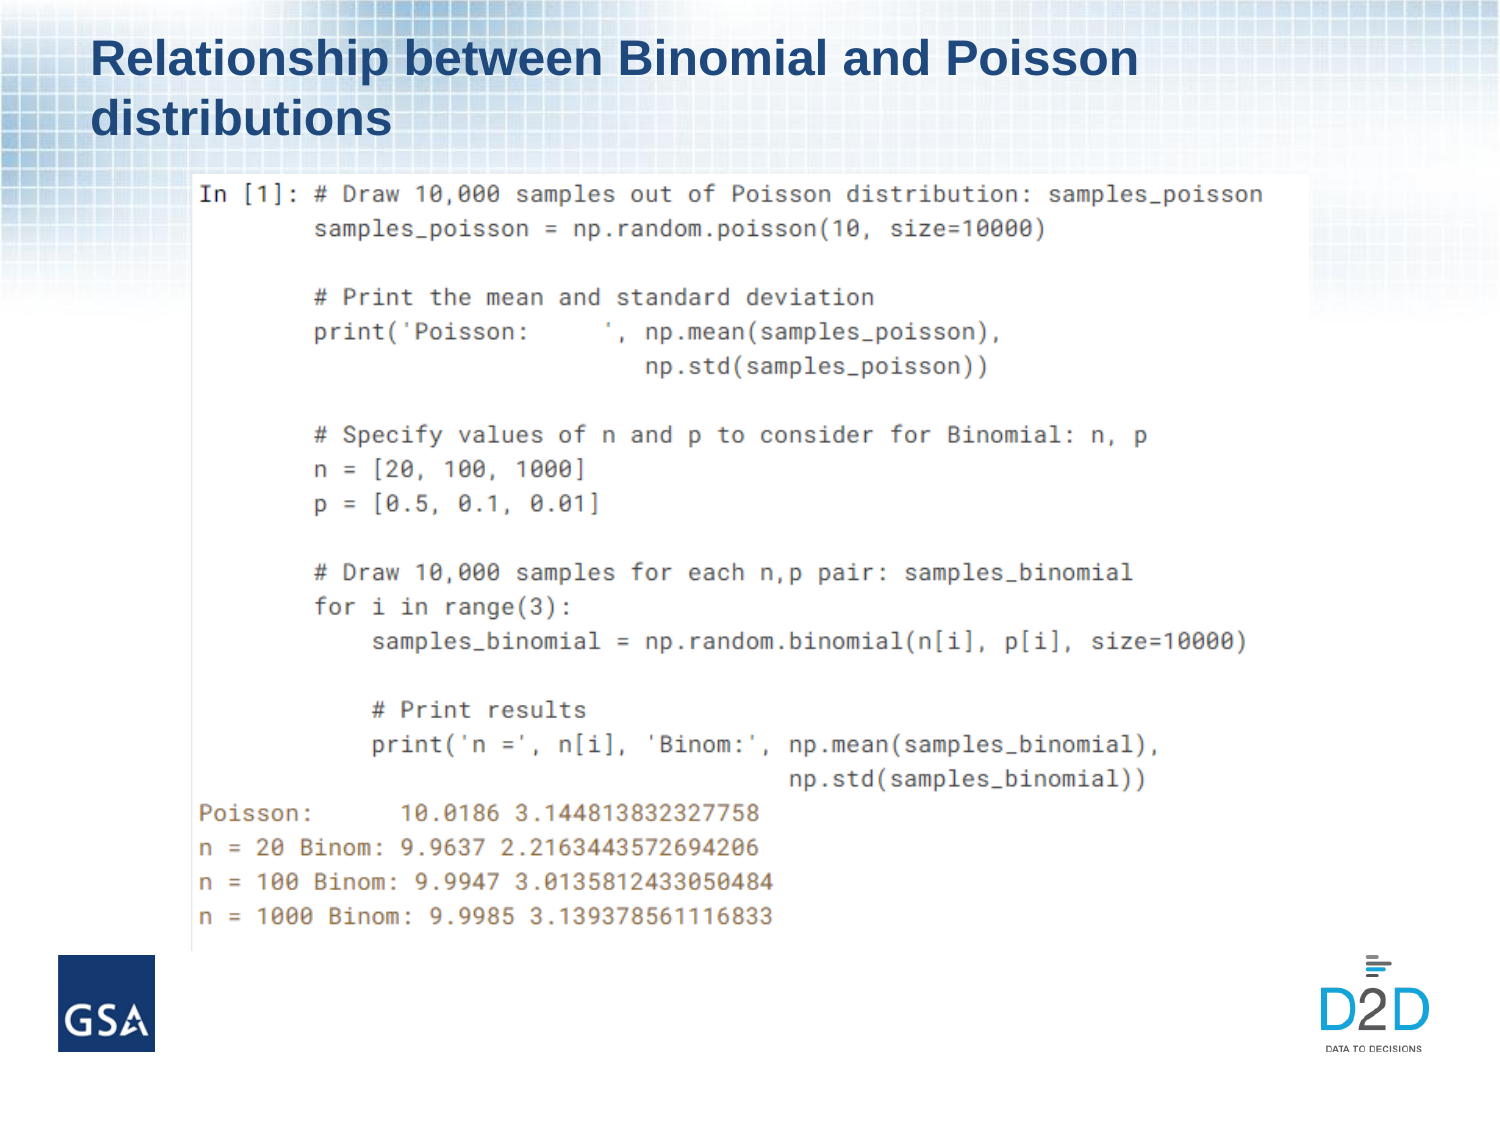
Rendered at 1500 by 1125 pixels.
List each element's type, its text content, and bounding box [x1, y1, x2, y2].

title Relationship between Binomial and Poisson distributions [75, 30, 1425, 141]
picture [1310, 955, 1440, 1052]
picture [58, 955, 155, 1052]
picture [0, 0, 1500, 951]
